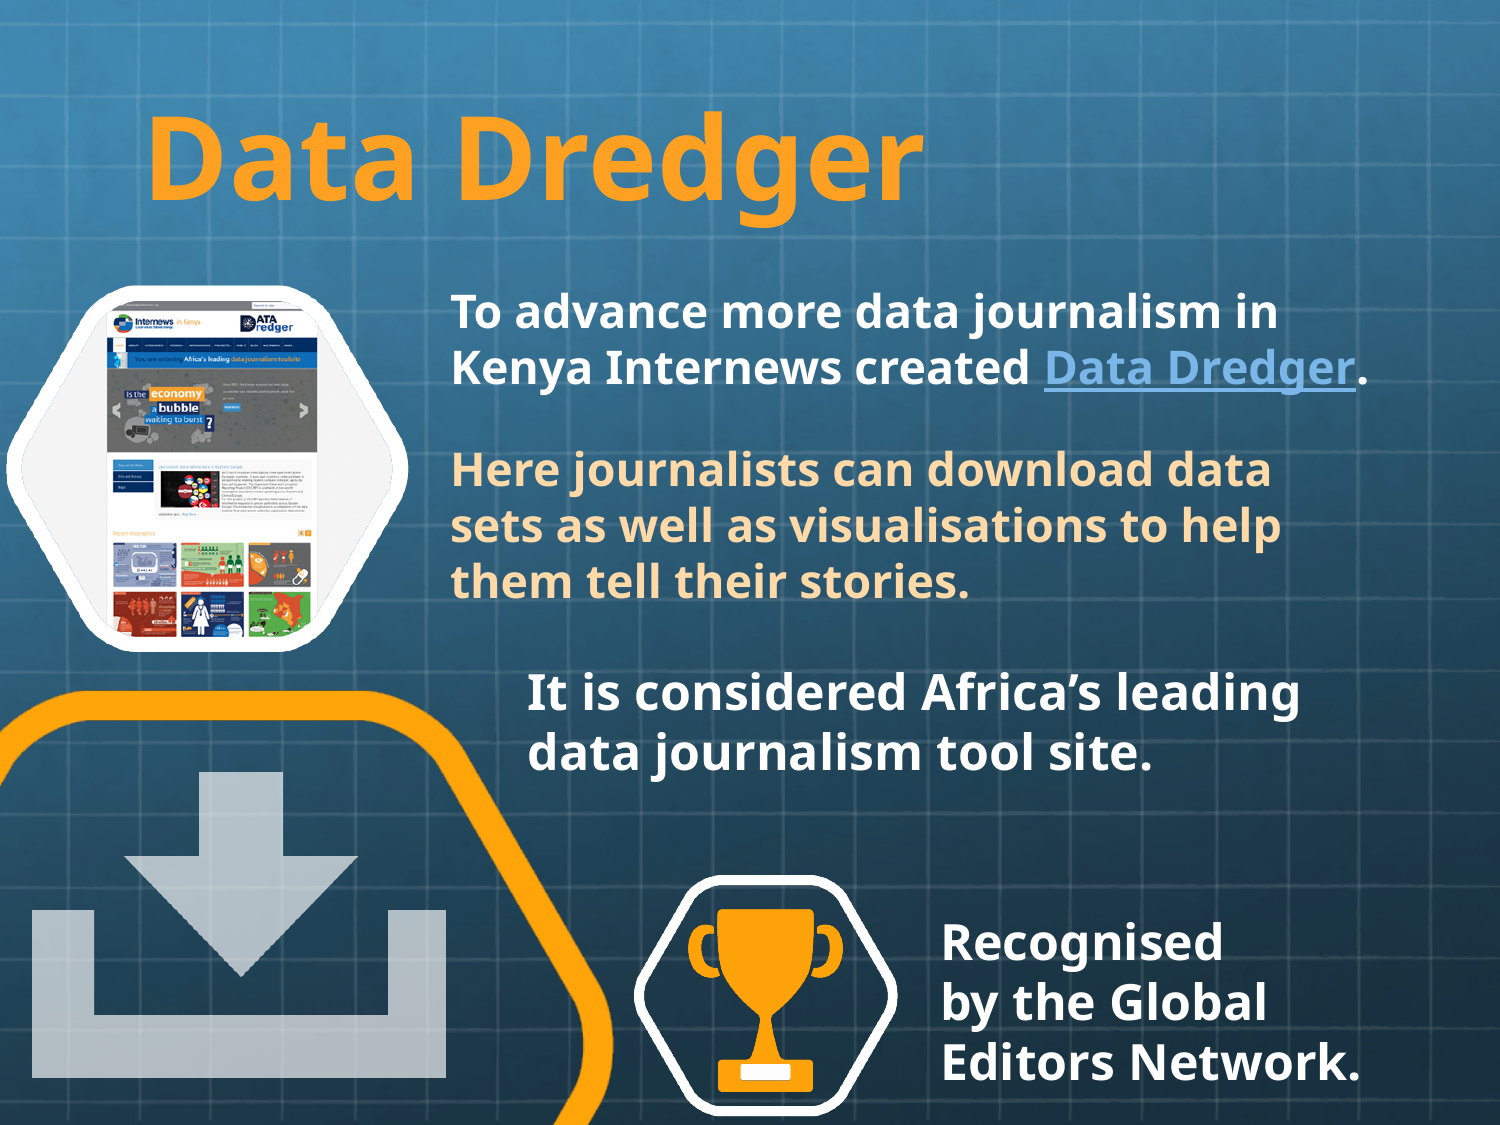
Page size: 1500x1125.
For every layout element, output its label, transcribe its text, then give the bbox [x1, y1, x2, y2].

text_box To advance more data journalism in Kenya Internews created Data Dredger. Here journalists can download data sets as well as visualisations to help them tell their stories. [459, 275, 1387, 629]
title Data Dredger [127, 17, 1372, 289]
text_box It is considered Africa’s leading data journalism tool site. [512, 653, 1354, 809]
text_box Recognised by the Global Editors Network. [940, 902, 1458, 1125]
picture [0, 0, 1500, 1125]
